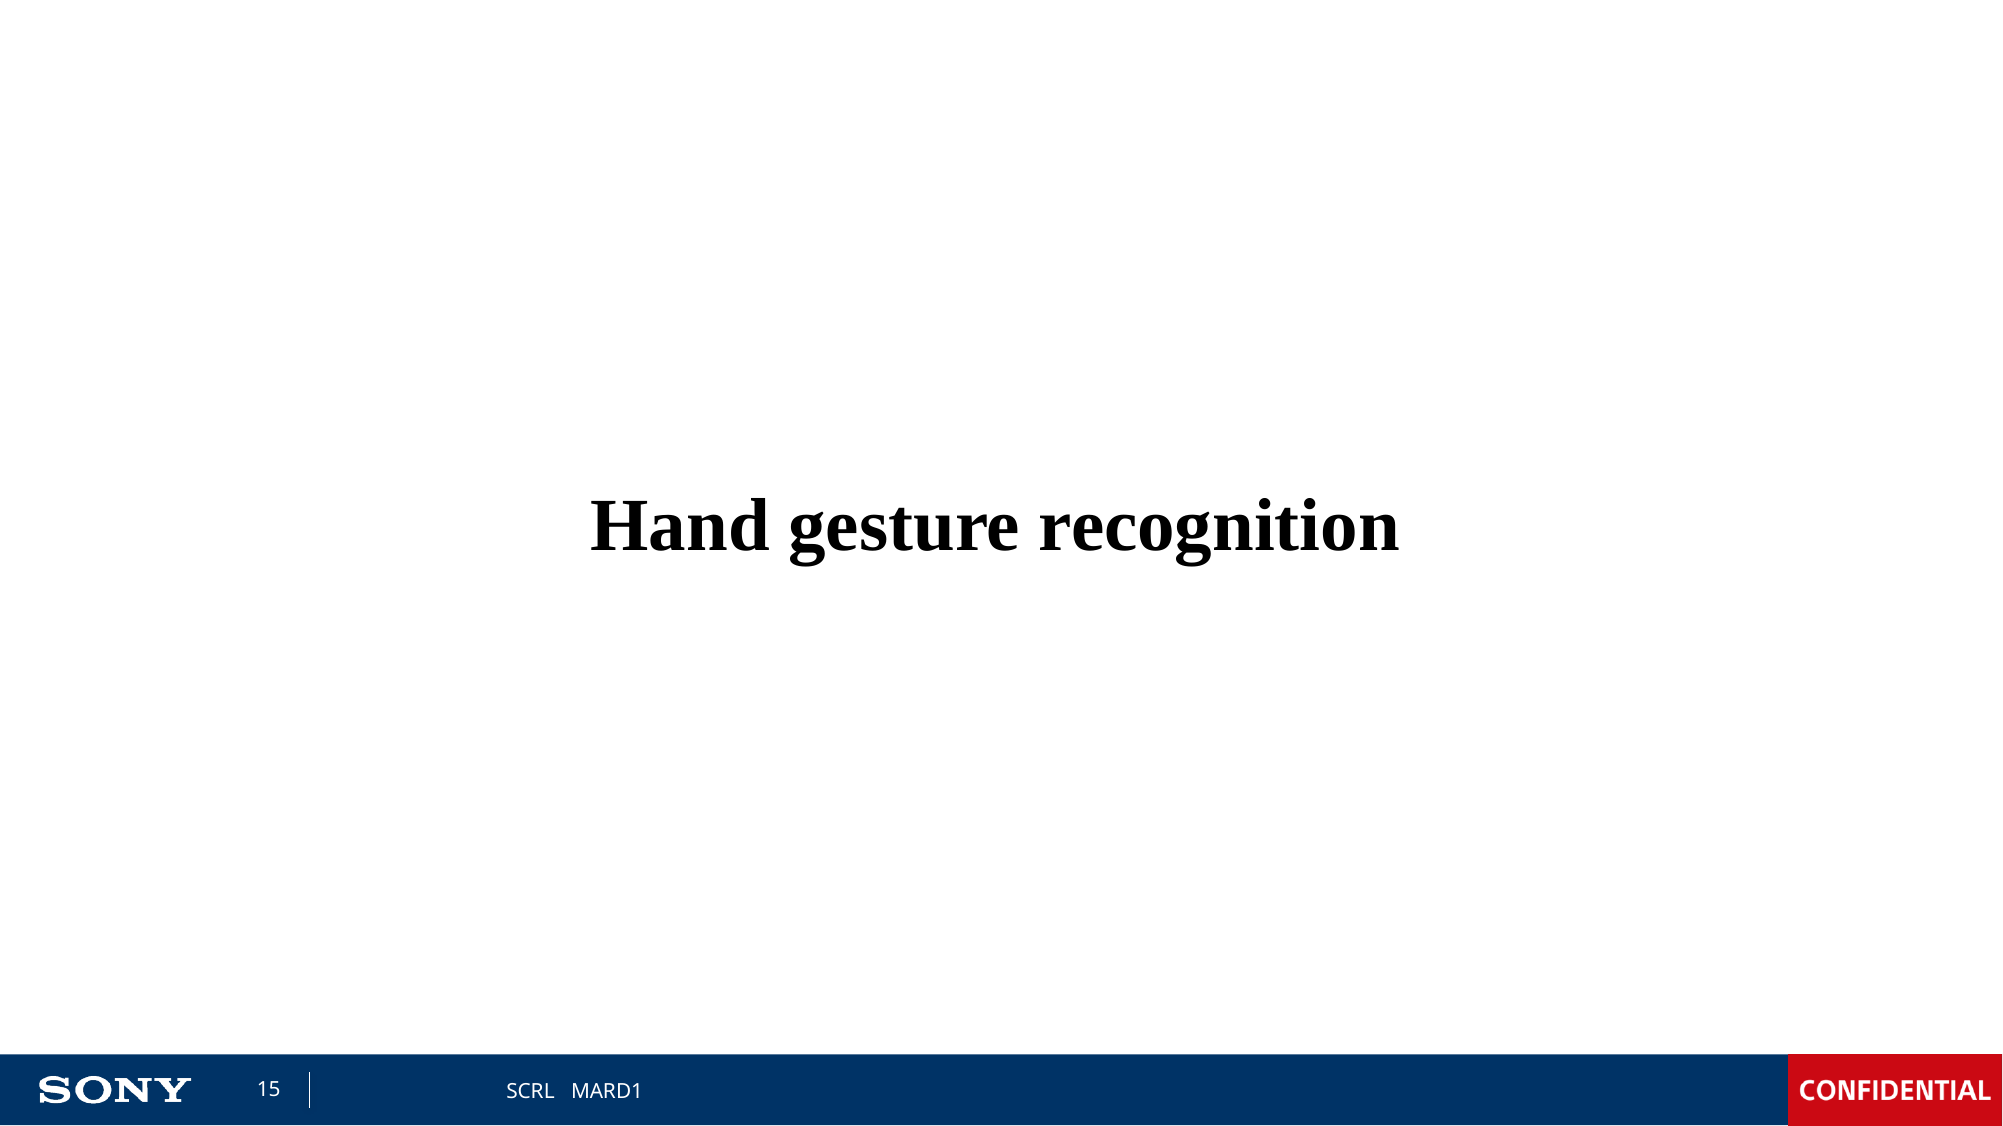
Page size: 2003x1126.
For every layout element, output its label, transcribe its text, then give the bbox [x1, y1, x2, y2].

picture [1788, 1054, 2003, 1126]
picture [29, 1069, 202, 1113]
title Hand gesture recognition [65, 475, 1926, 564]
footer SCRL MARD1 [491, 1070, 1301, 1106]
